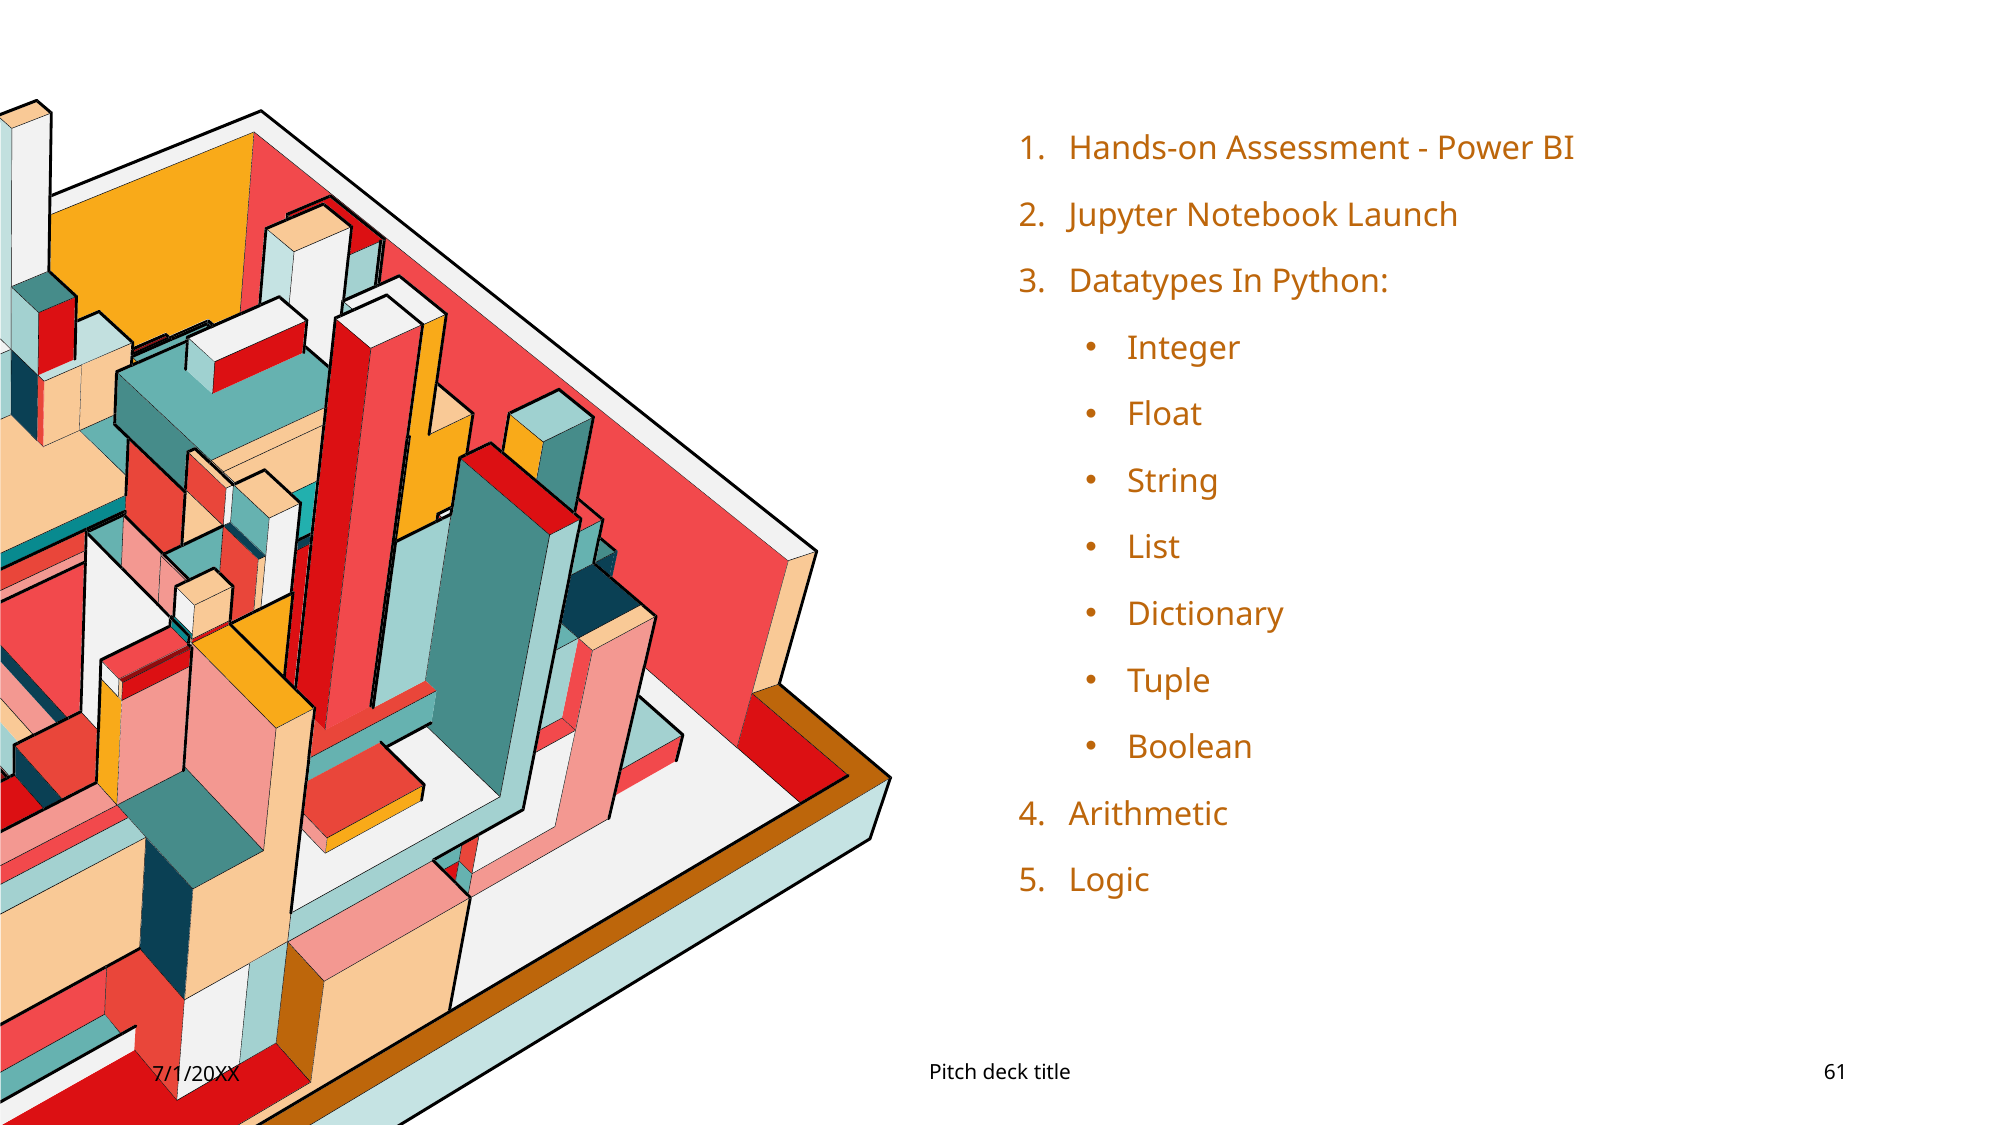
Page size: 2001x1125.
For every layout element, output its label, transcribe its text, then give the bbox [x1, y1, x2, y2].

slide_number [137, 1042, 588, 1103]
footer Pitch deck title [662, 1042, 1338, 1103]
list Hands-on Assessment - Power BI Jupyter Notebook Launch Datatypes In Python: Integer Float String List Dictionary Tuple Boolean Arithmetic Logic [1003, 92, 1679, 918]
slide_number 61 [1412, 1042, 1863, 1103]
